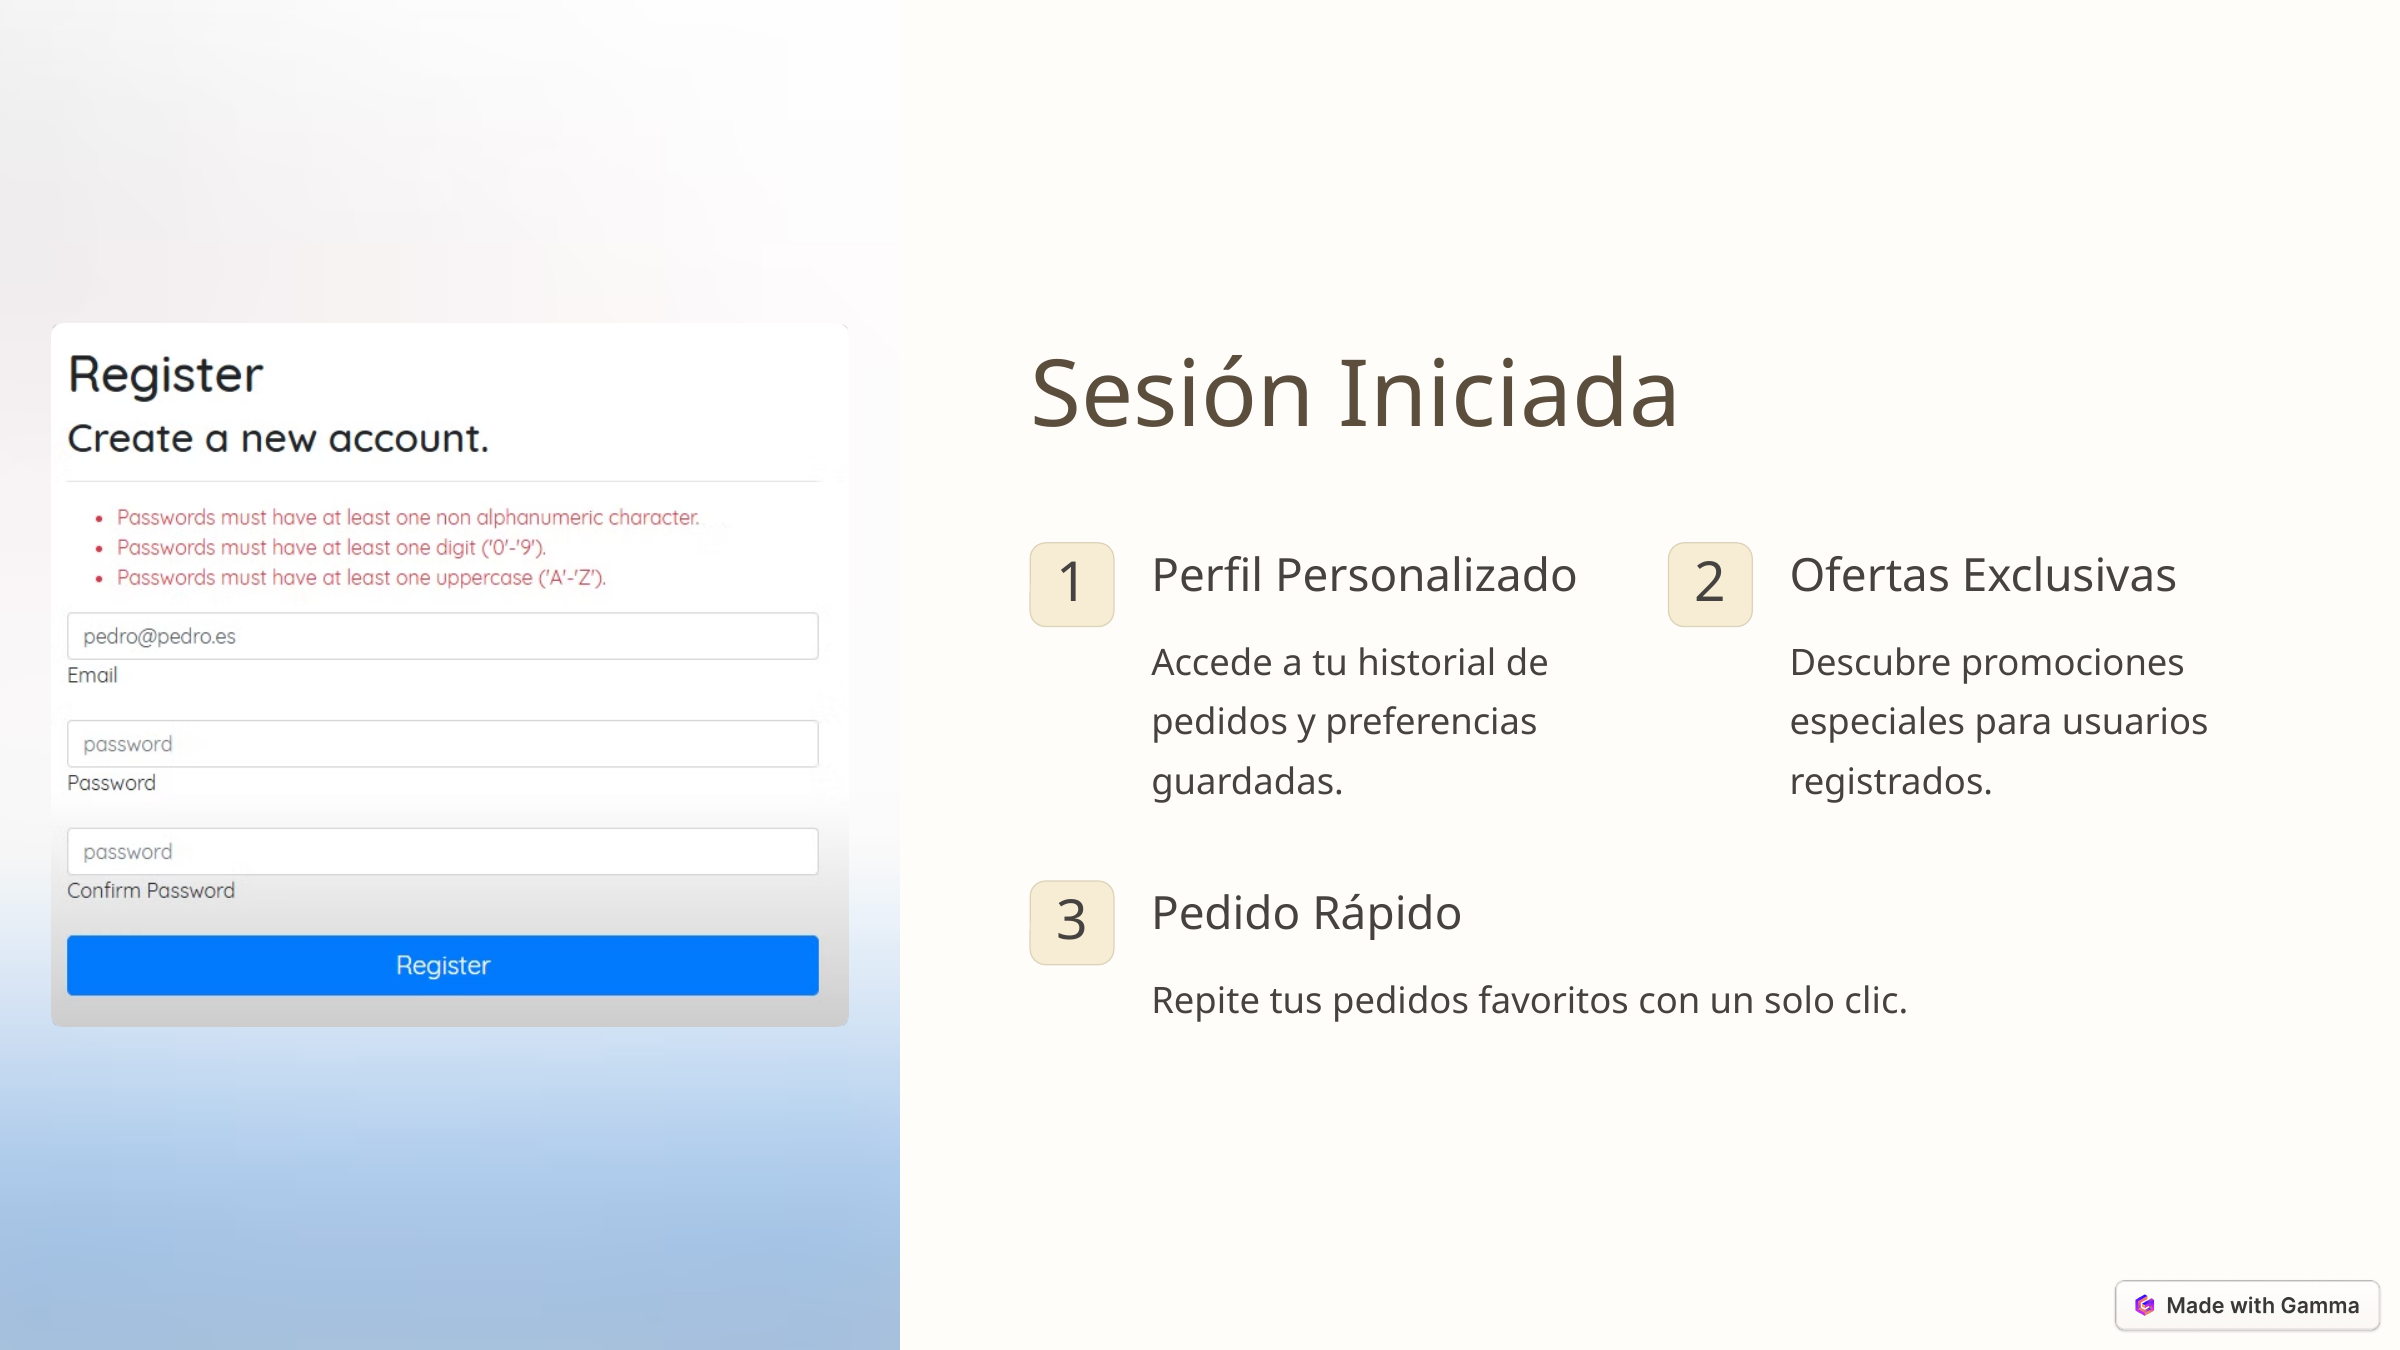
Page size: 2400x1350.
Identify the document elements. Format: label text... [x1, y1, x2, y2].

text_box Perfil Personalizado [1151, 542, 1628, 601]
text_box Sesión Iniciada [1030, 328, 1961, 446]
picture [0, 0, 900, 1350]
text_box 1 [1059, 556, 1085, 613]
picture [2106, 1271, 2389, 1339]
text_box [1030, 880, 1114, 965]
text_box Repite tus pedidos favoritos con un solo clic. [1151, 961, 2270, 1021]
text_box 3 [1054, 894, 1090, 951]
text_box [1668, 542, 1753, 627]
text_box Ofertas Exclusivas [1789, 542, 2255, 601]
text_box Pedido Rápido [1151, 880, 1617, 940]
text_box Descubre promociones especiales para usuarios registrados. [1789, 623, 2270, 802]
text_box [1030, 542, 1114, 627]
text_box 2 [1693, 556, 1728, 613]
text_box Accede a tu historial de pedidos y preferencias guardadas. [1151, 623, 1632, 802]
